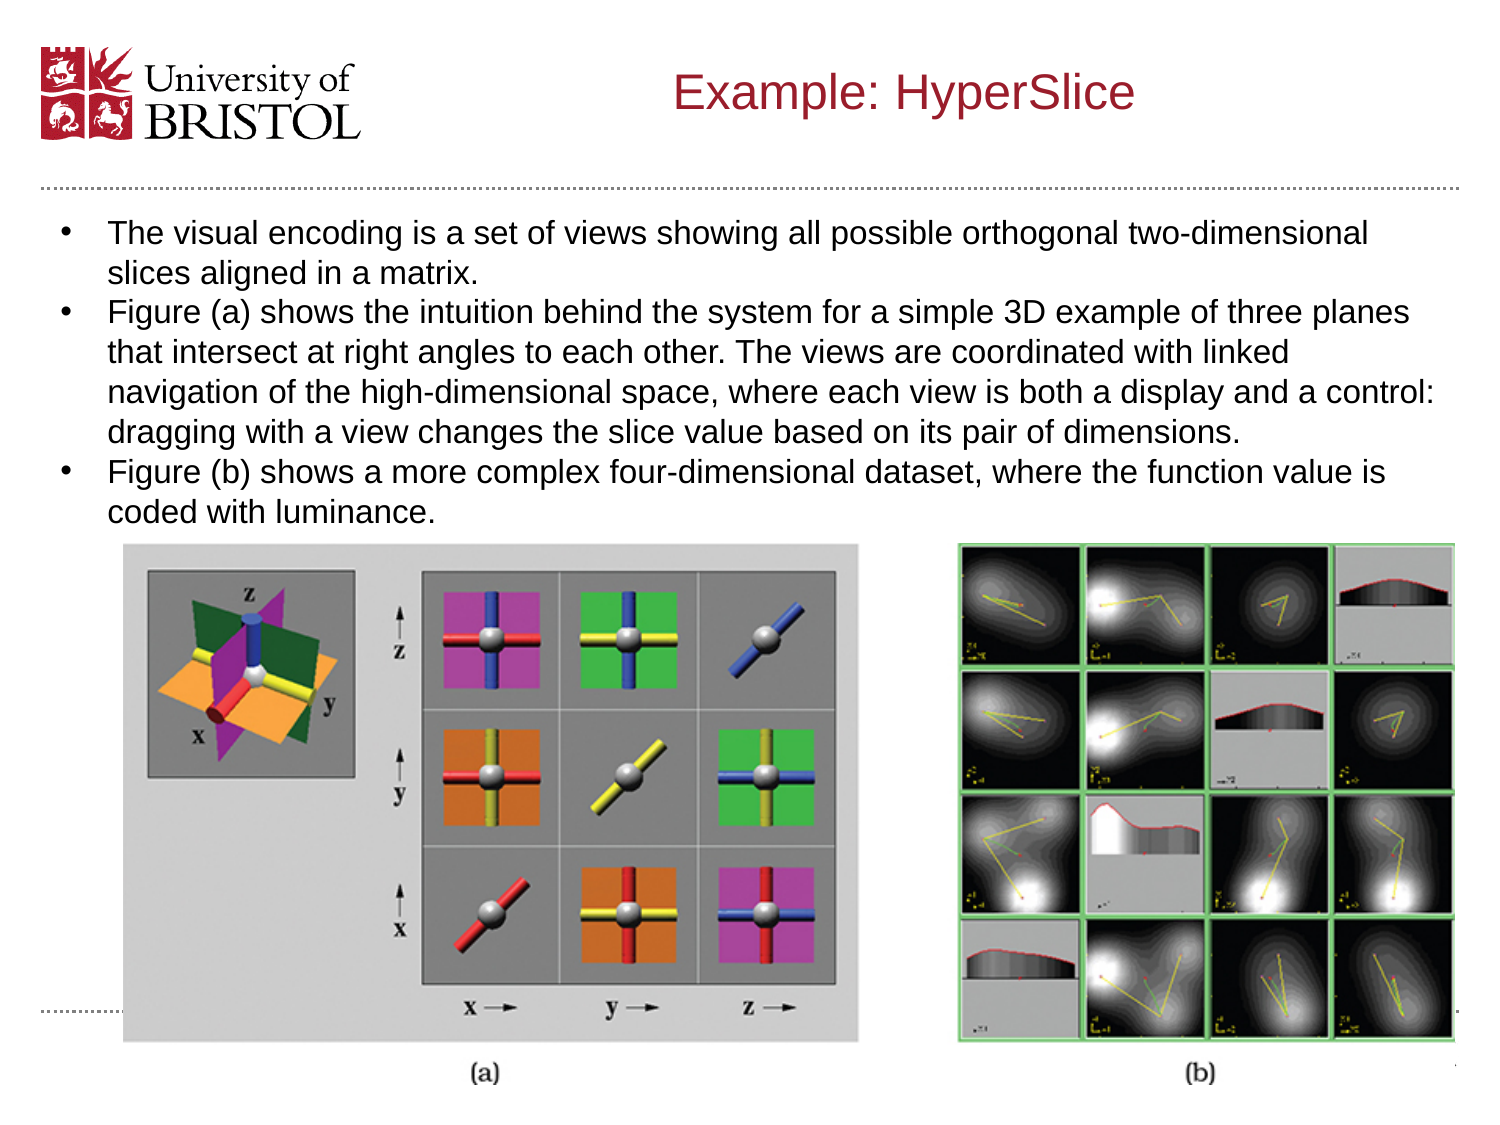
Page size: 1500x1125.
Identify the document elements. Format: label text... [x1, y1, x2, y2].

picture [122, 543, 1459, 1085]
title Example: HyperSlice [657, 38, 1425, 140]
text_box The visual encoding is a set of views showing all possible orthogonal two-dimensional slices aligned in a matrix. Figure (a) shows the intuition behind the system for a simple 3D example of three planes that intersect at right angles to each other. The views are coordinated with linked navigation of the high-dimensional space, where each view is both a display and a control: dragging with a view changes the slice value based on its pair of dimensions. Figure (b) shows a more complex four-dimensional dataset, where the function value is coded with luminance. [45, 203, 1453, 538]
picture [41, 47, 361, 140]
